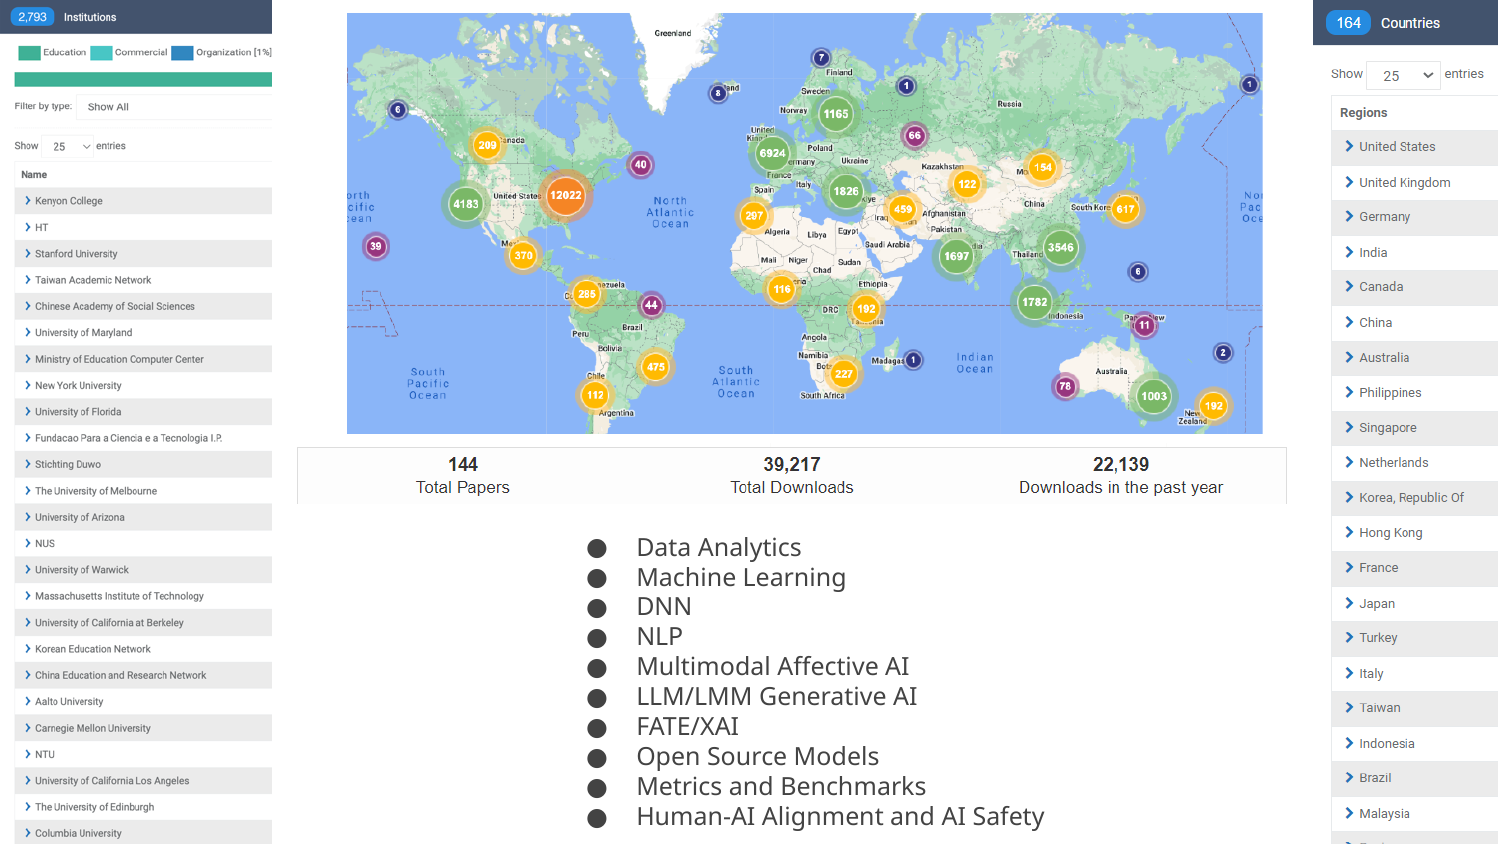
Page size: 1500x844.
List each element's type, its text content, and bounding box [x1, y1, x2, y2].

picture [284, 442, 1301, 504]
text_box Data Analytics Machine Learning DNN NLP Multimodal Affective AI LLM/LMM Generative AI FATE/XAI Open Source Models Metrics and Benchmarks Human-AI Alignment and AI Safety [546, 516, 1064, 833]
picture [1313, 0, 1498, 844]
picture [346, 11, 1263, 434]
picture [0, 0, 272, 844]
